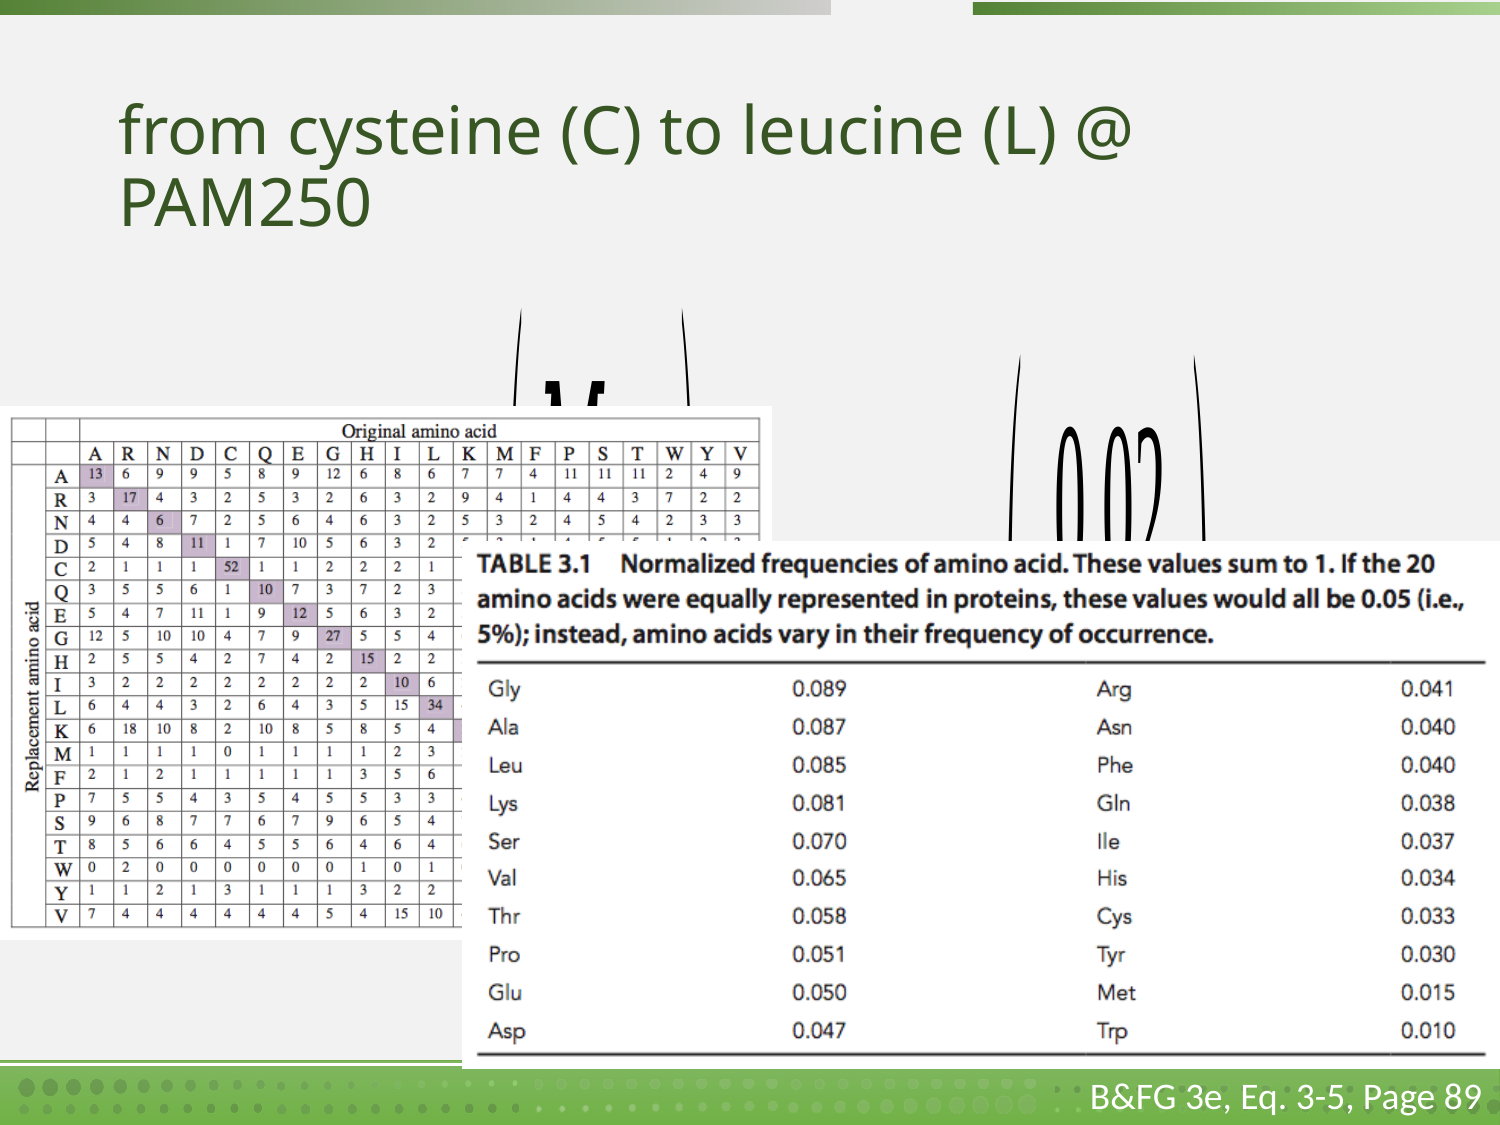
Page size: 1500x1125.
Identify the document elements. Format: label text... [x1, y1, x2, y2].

title from cysteine (C) to leucine (L) @ PAM250 [103, 59, 1397, 278]
picture [0, 406, 1500, 1069]
text_box B&FG 3e, Eq. 3-5, Page 89 [1075, 1069, 1498, 1125]
